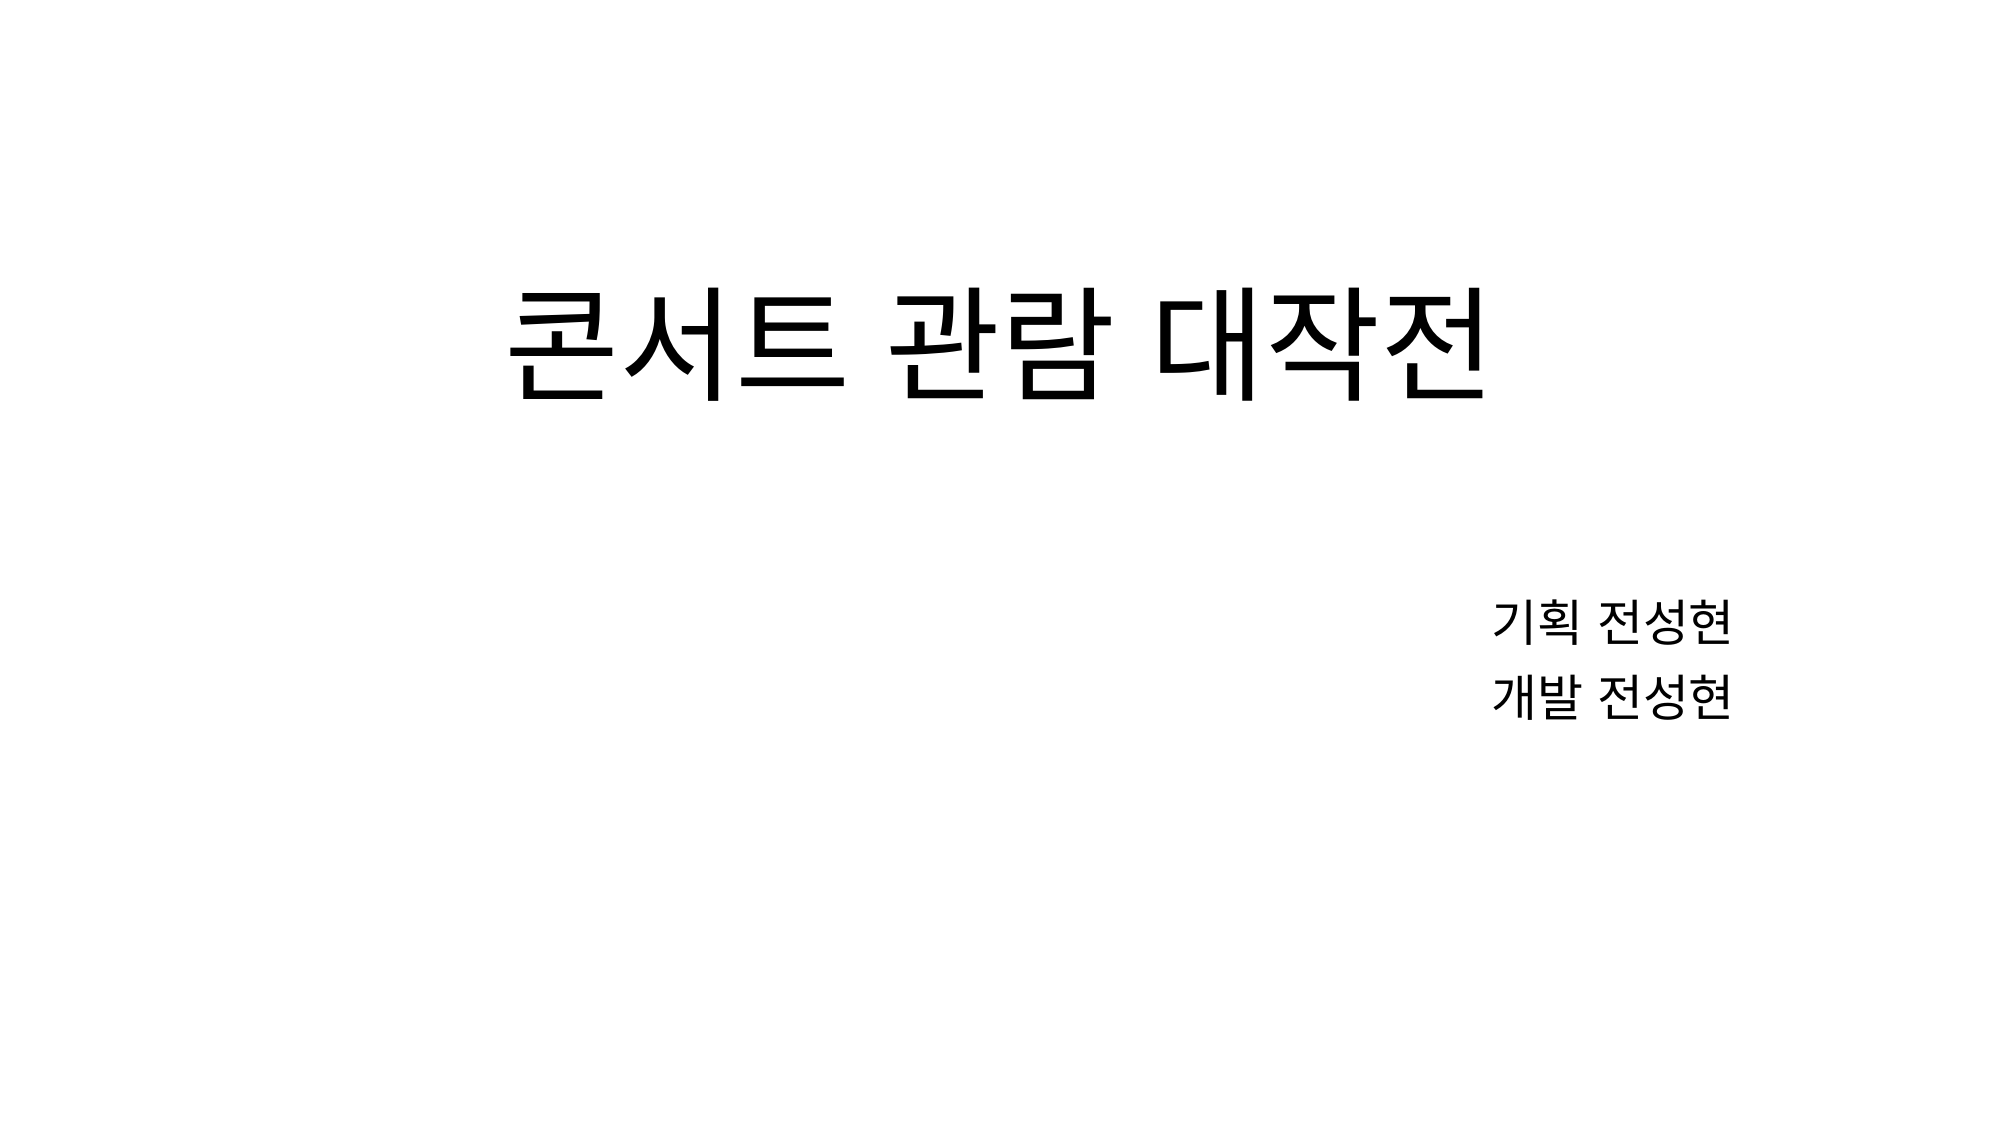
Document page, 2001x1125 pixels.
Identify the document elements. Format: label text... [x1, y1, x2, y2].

subtitle 기획 전성현 개발 전성현 [249, 590, 1750, 863]
title 콘서트 관람 대작전 [249, 184, 1750, 576]
